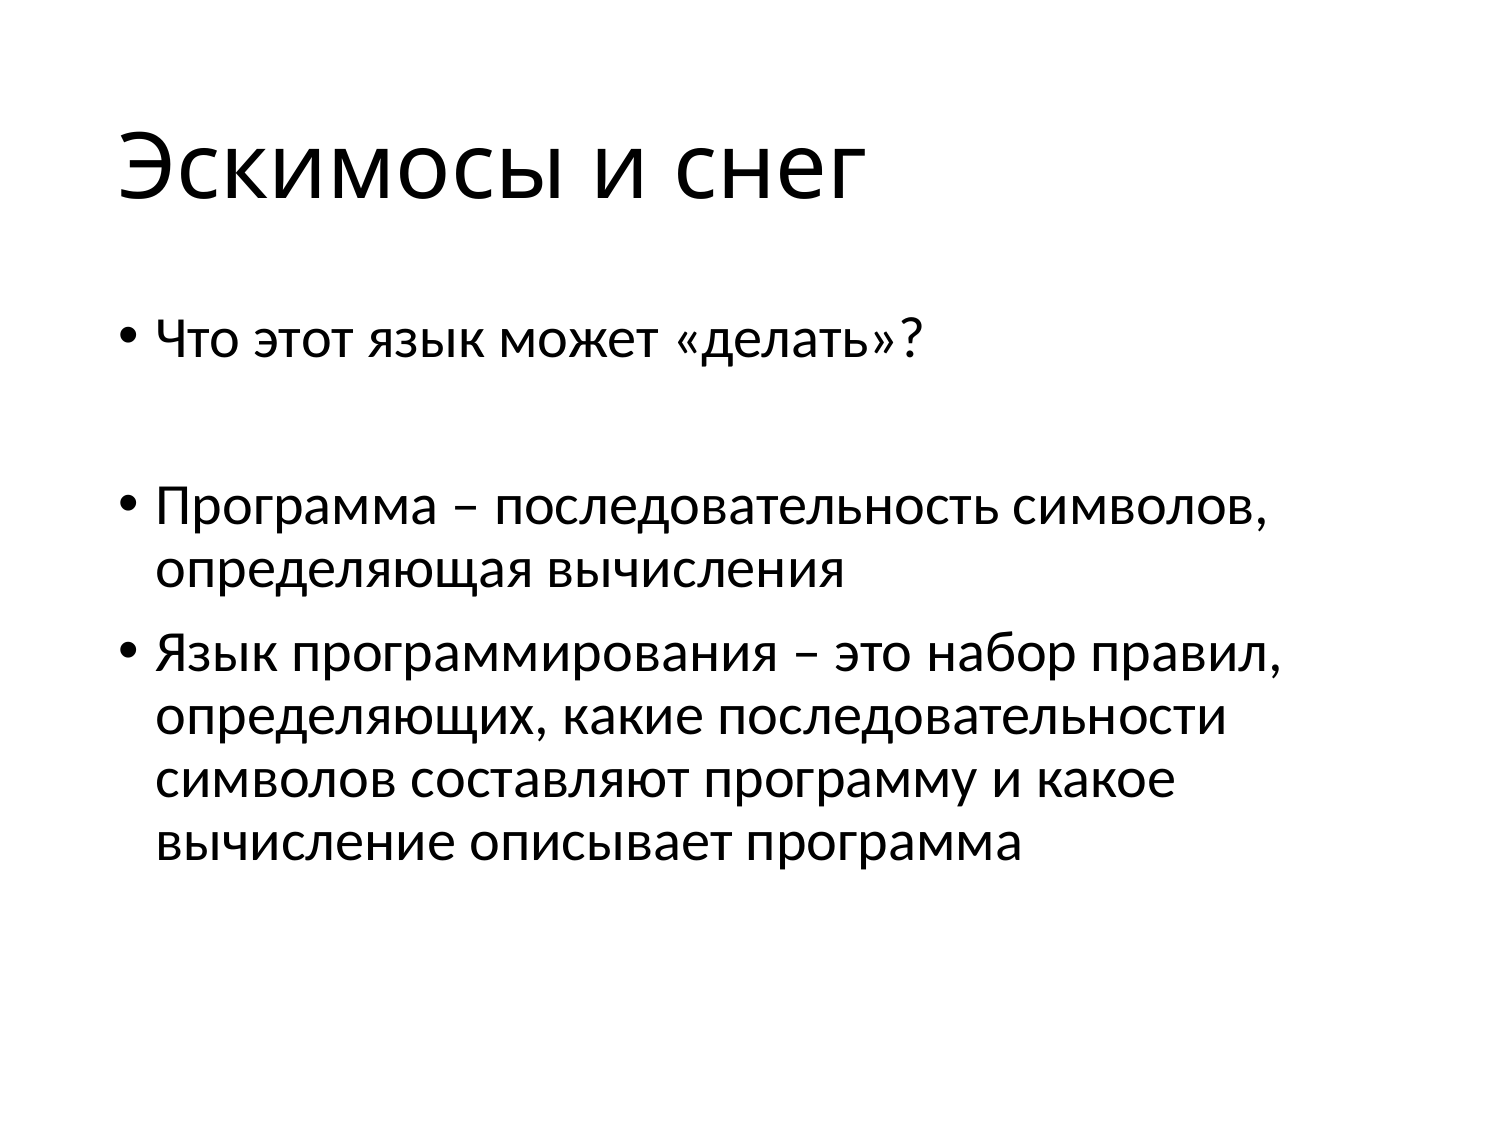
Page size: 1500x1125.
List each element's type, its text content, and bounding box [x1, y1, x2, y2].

title Эскимосы и снег [103, 59, 1397, 278]
list Что этот язык может «делать»? Программа – последовательность символов, определяющая вычисления Язык программирования – это набор правил, определяющих, какие последовательности символов составляют программу и какое вычисление описывает программа [103, 299, 1397, 1014]
